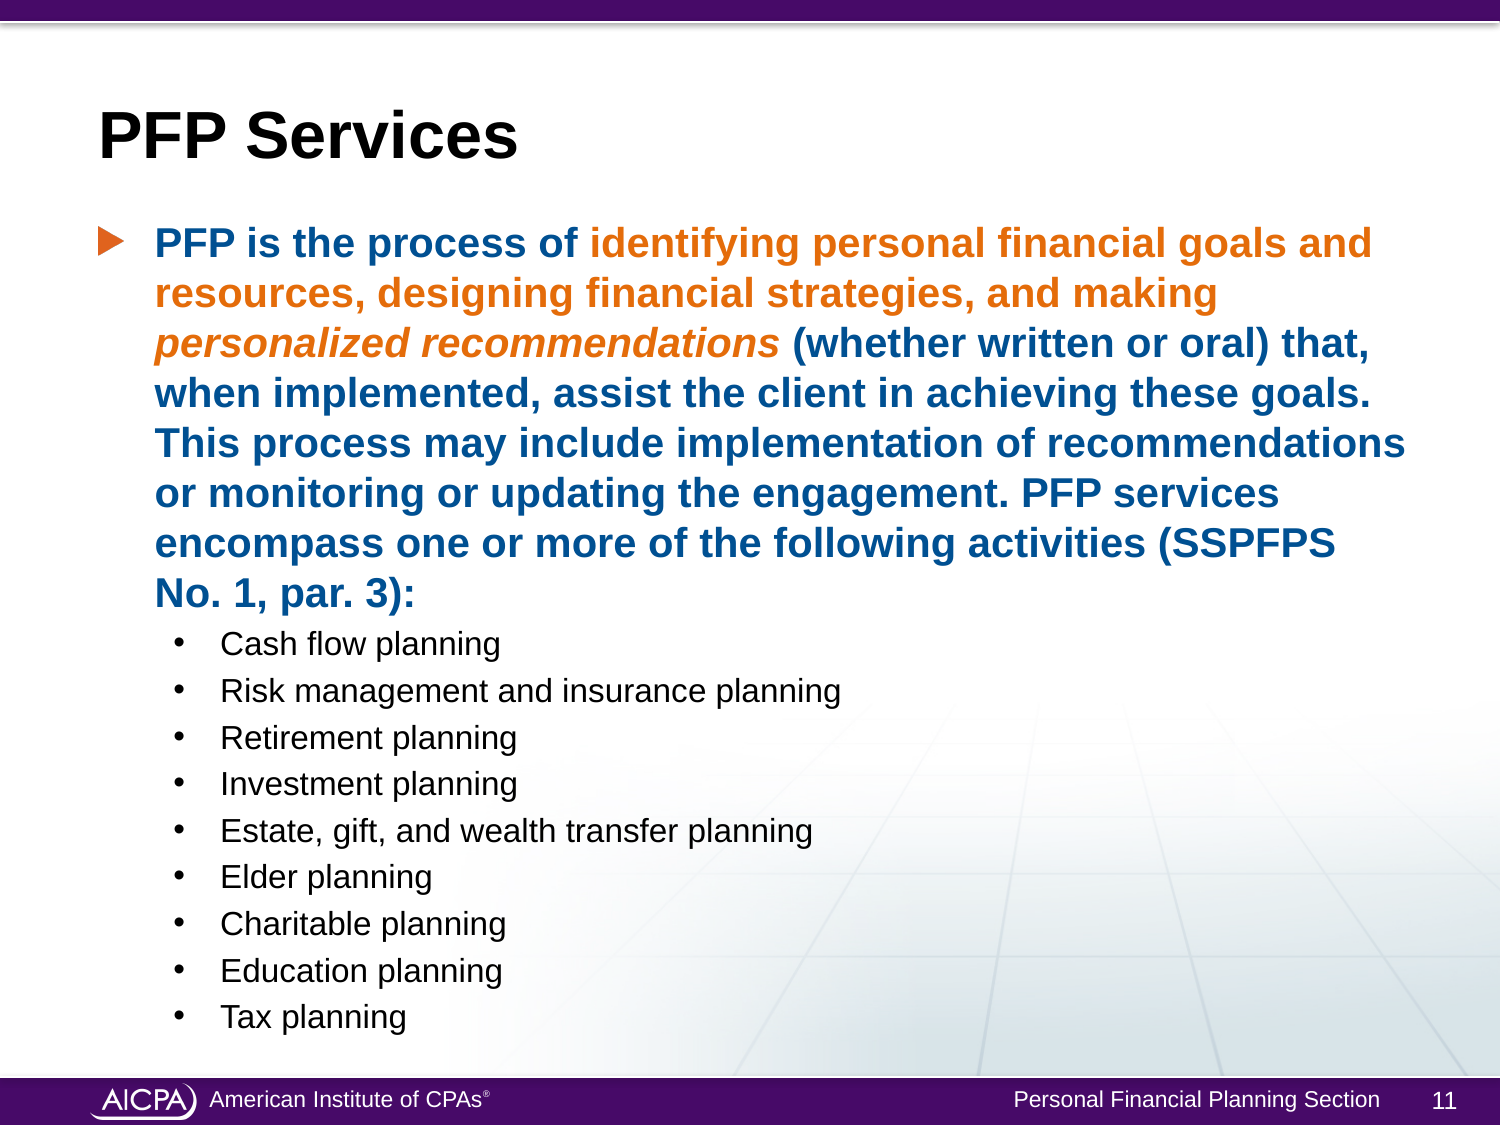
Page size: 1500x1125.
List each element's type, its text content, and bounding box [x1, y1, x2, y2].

picture [98, 226, 124, 256]
title PFP Services [83, 58, 1425, 206]
slide_number 11 [1395, 1069, 1473, 1125]
picture [90, 1083, 199, 1120]
list PFP is the process of identifying personal financial goals and resources, designing financial strategies, and making personalized recommendations (whether written or oral) that, when implemented, assist the client in achieving these goals. This process may include implementation of recommendations or monitoring or updating the engagement. PFP services encompass one or more of the following activities (SSPFPS No. 1, par. 3): Cash flow planning Risk management and insurance planning Retirement planning Investment planning Estate, gift, and wealth transfer planning Elder planning Charitable planning Education planning Tax planning [83, 208, 1425, 991]
